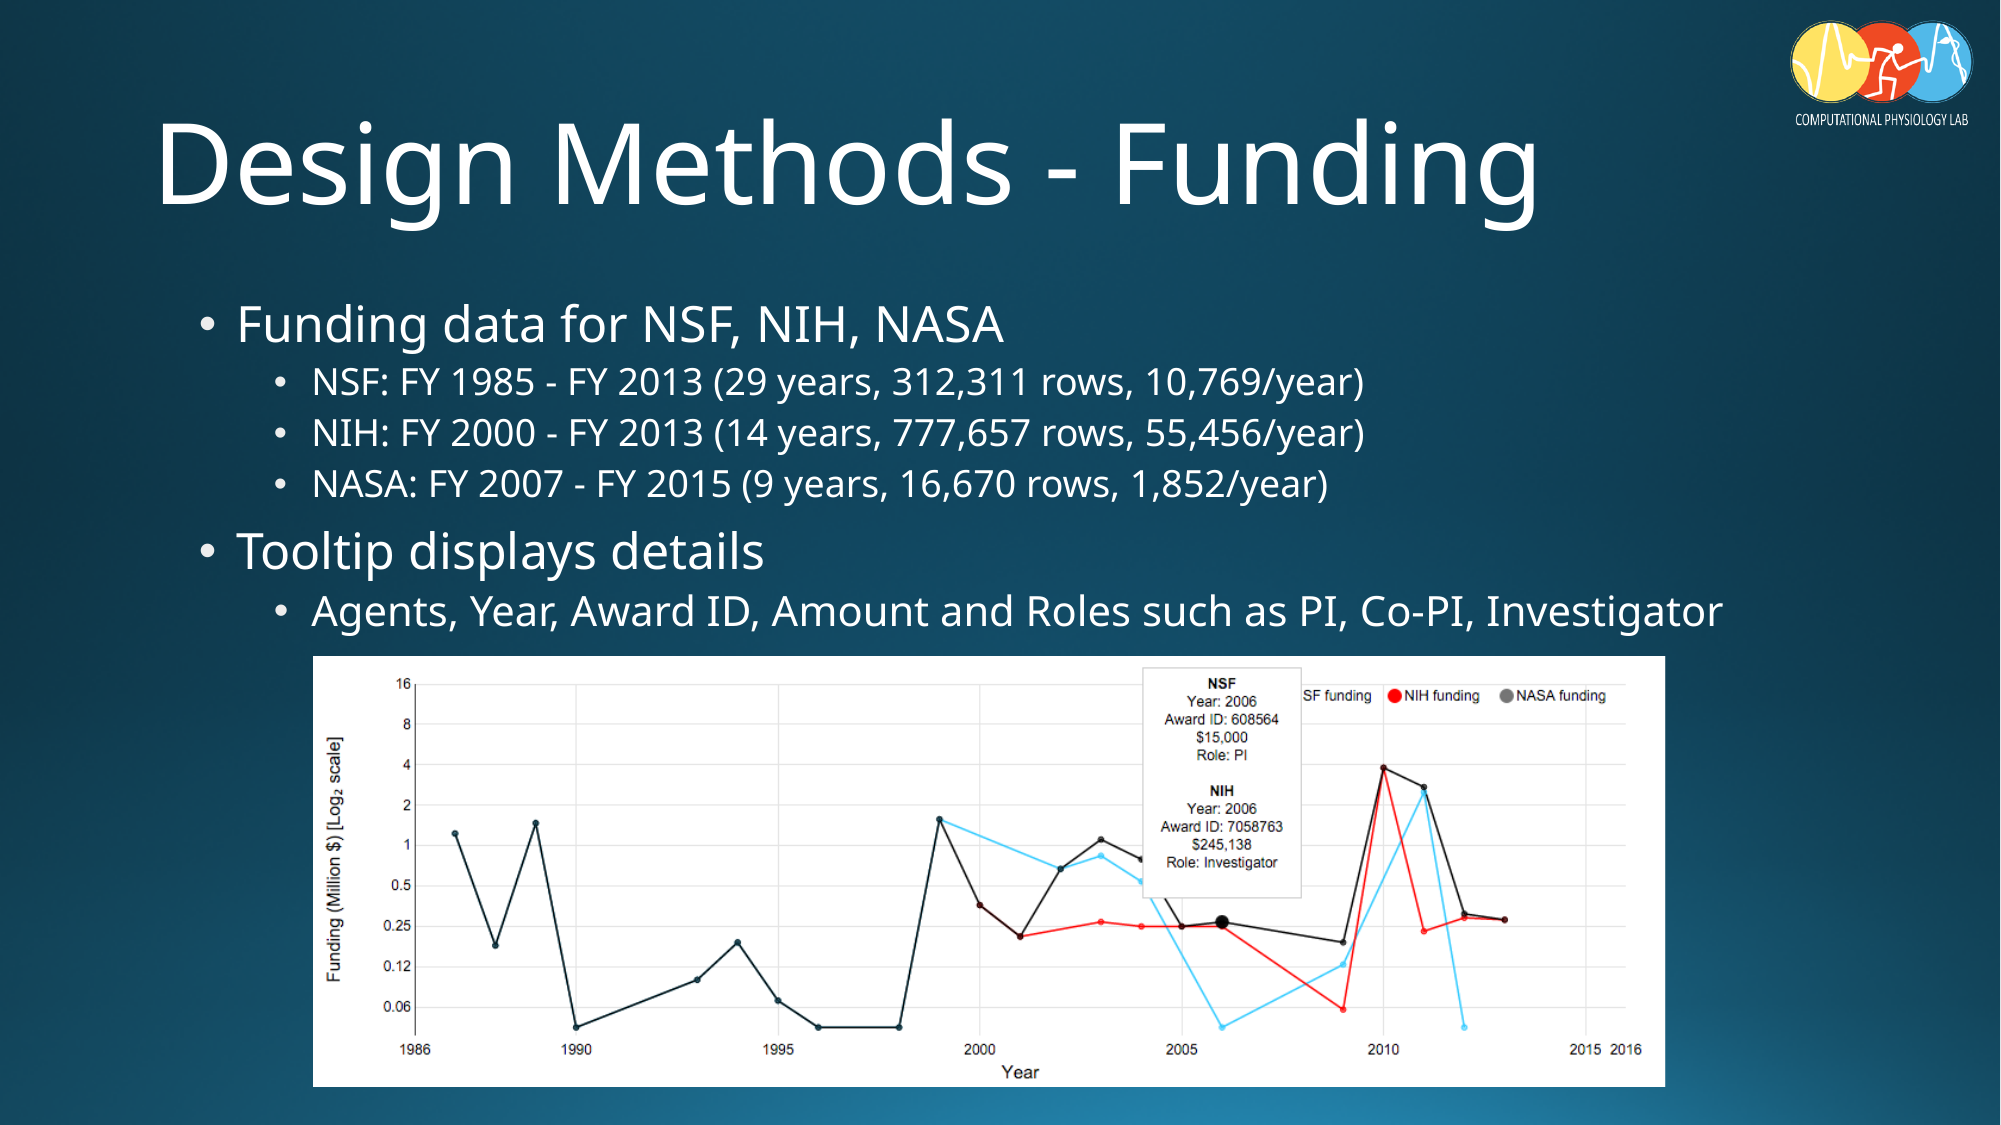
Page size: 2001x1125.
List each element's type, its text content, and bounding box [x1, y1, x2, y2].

picture [0, 0, 2001, 1125]
title Design Methods - Funding [137, 59, 1863, 278]
list Funding data for NSF, NIH, NASA NSF: FY 1985 - FY 2013 (29 years, 312,311 rows, 10,769/year) NIH: FY 2000 - FY 2013 (14 years, 777,657 rows, 55,456/year) NASA: FY 2007 - FY 2015 (9 years, 16,670 rows, 1,852/year) Tooltip displays details Agents, Year, Award ID, Amount and Roles such as PI, Co-PI, Investigator [183, 291, 1863, 1006]
